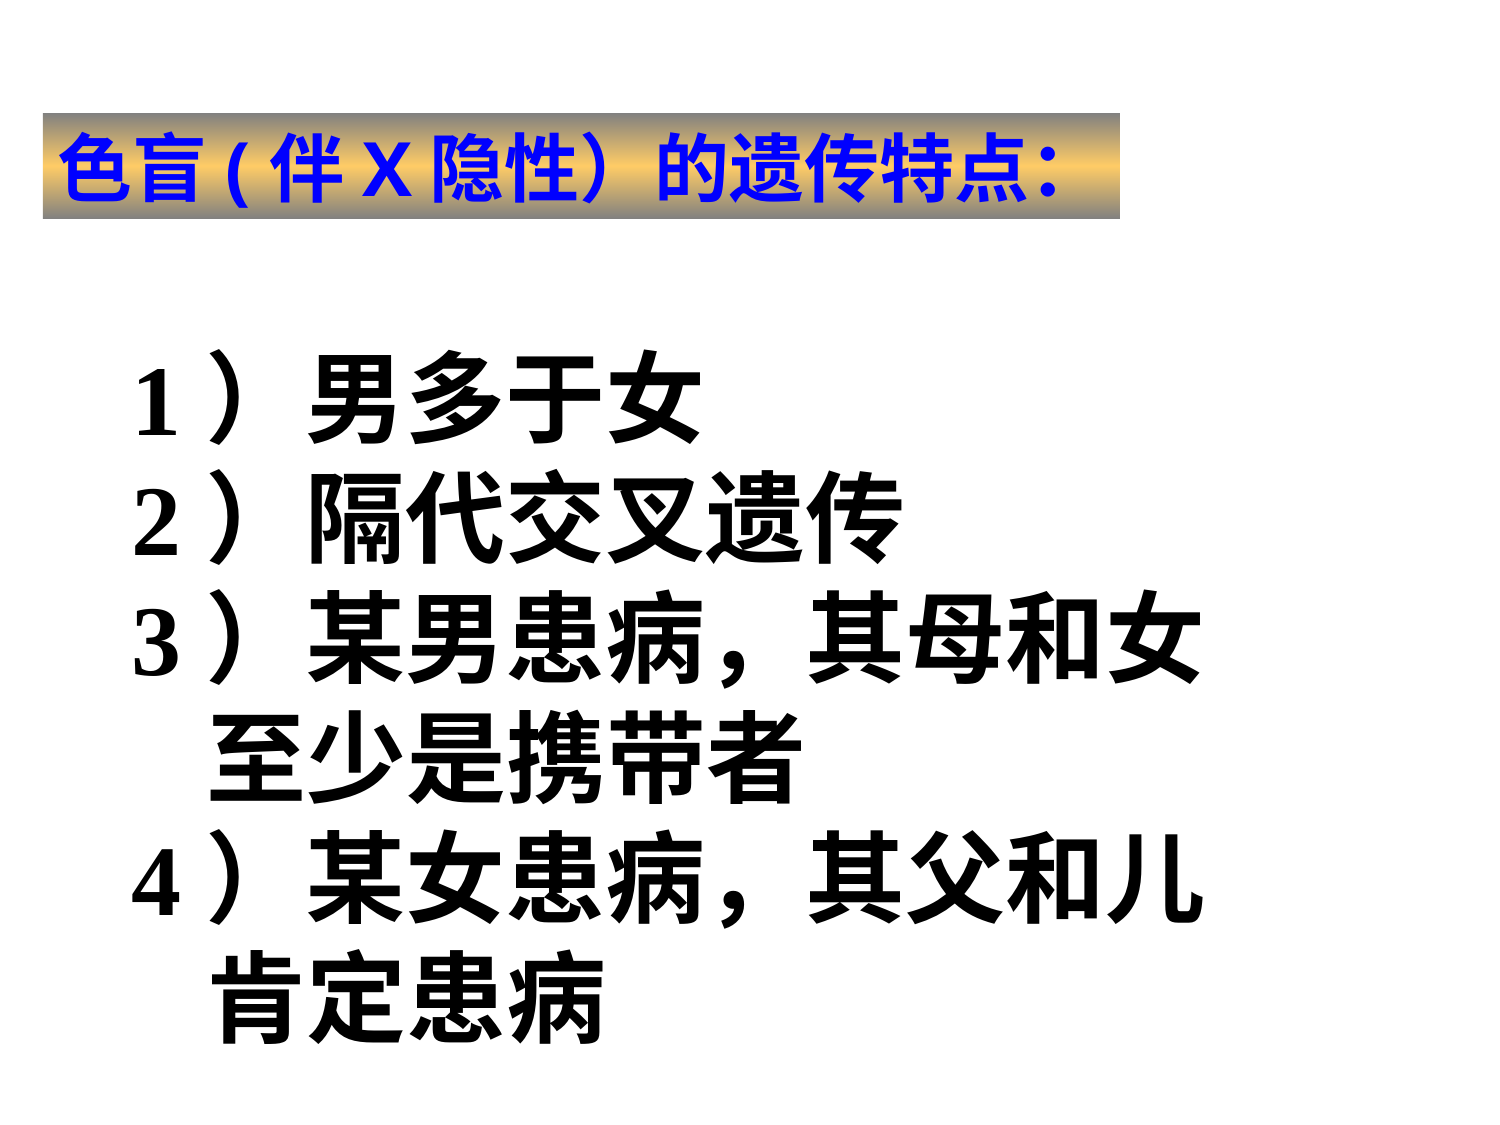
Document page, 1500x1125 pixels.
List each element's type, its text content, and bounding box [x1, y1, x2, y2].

text_box 1）男多于女 2）隔代交叉遗传 3）某男患病，其母和女至少是携带者 4）某女患病，其父和儿肯定患病 [117, 328, 1289, 1063]
text_box 色盲(伴X隐性）的遗传特点： [42, 113, 1120, 219]
